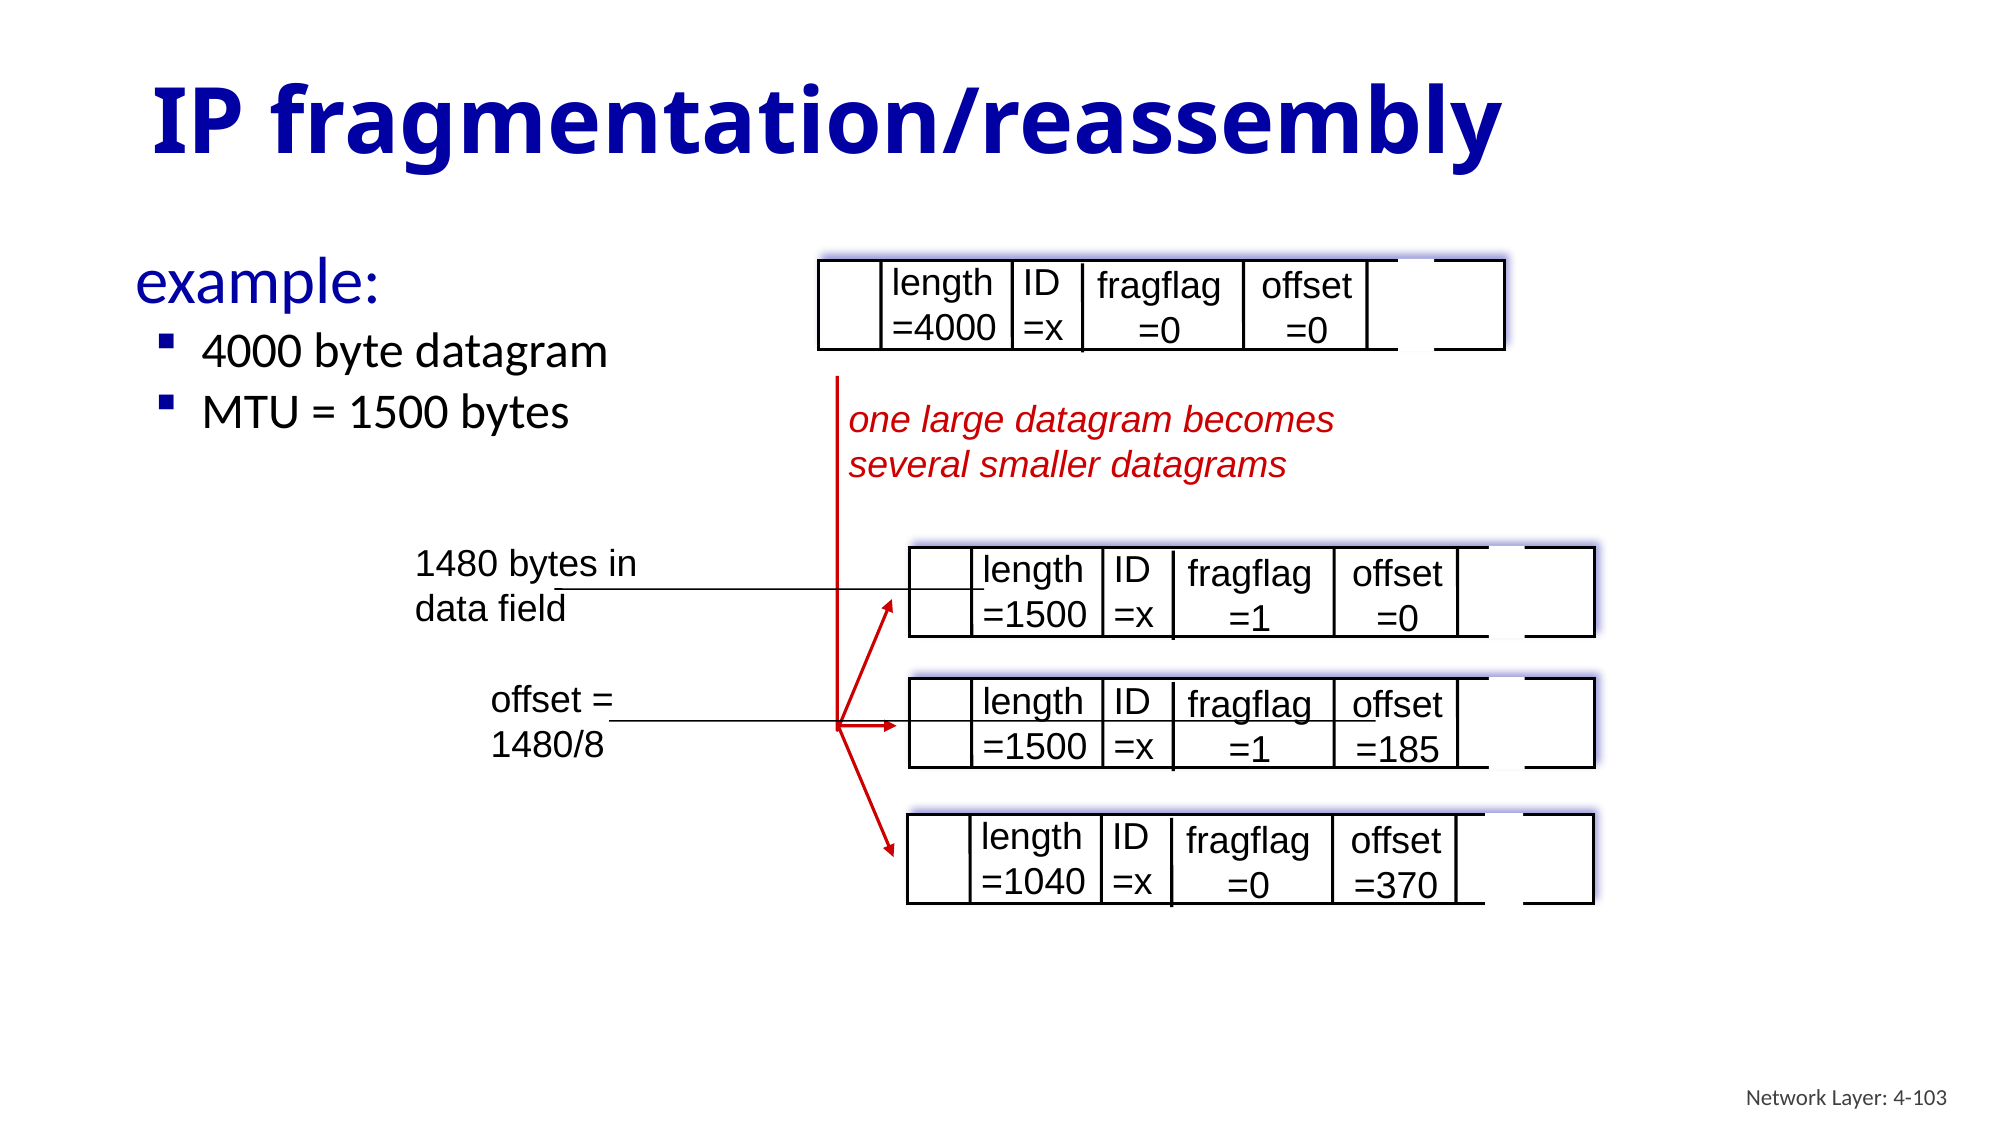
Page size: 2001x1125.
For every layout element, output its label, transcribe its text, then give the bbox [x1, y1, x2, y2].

text_box IP fragmentation/reassembly [137, 50, 1863, 198]
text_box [833, 375, 1596, 923]
text_box 1480 bytes in data field [400, 531, 663, 636]
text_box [818, 250, 1505, 359]
text_box offset = 1480/8 [475, 667, 631, 773]
text_box Network Layer: 4-<number> [1512, 1066, 1963, 1125]
text_box example: 4000 byte datagram MTU = 1500 bytes [120, 241, 745, 517]
